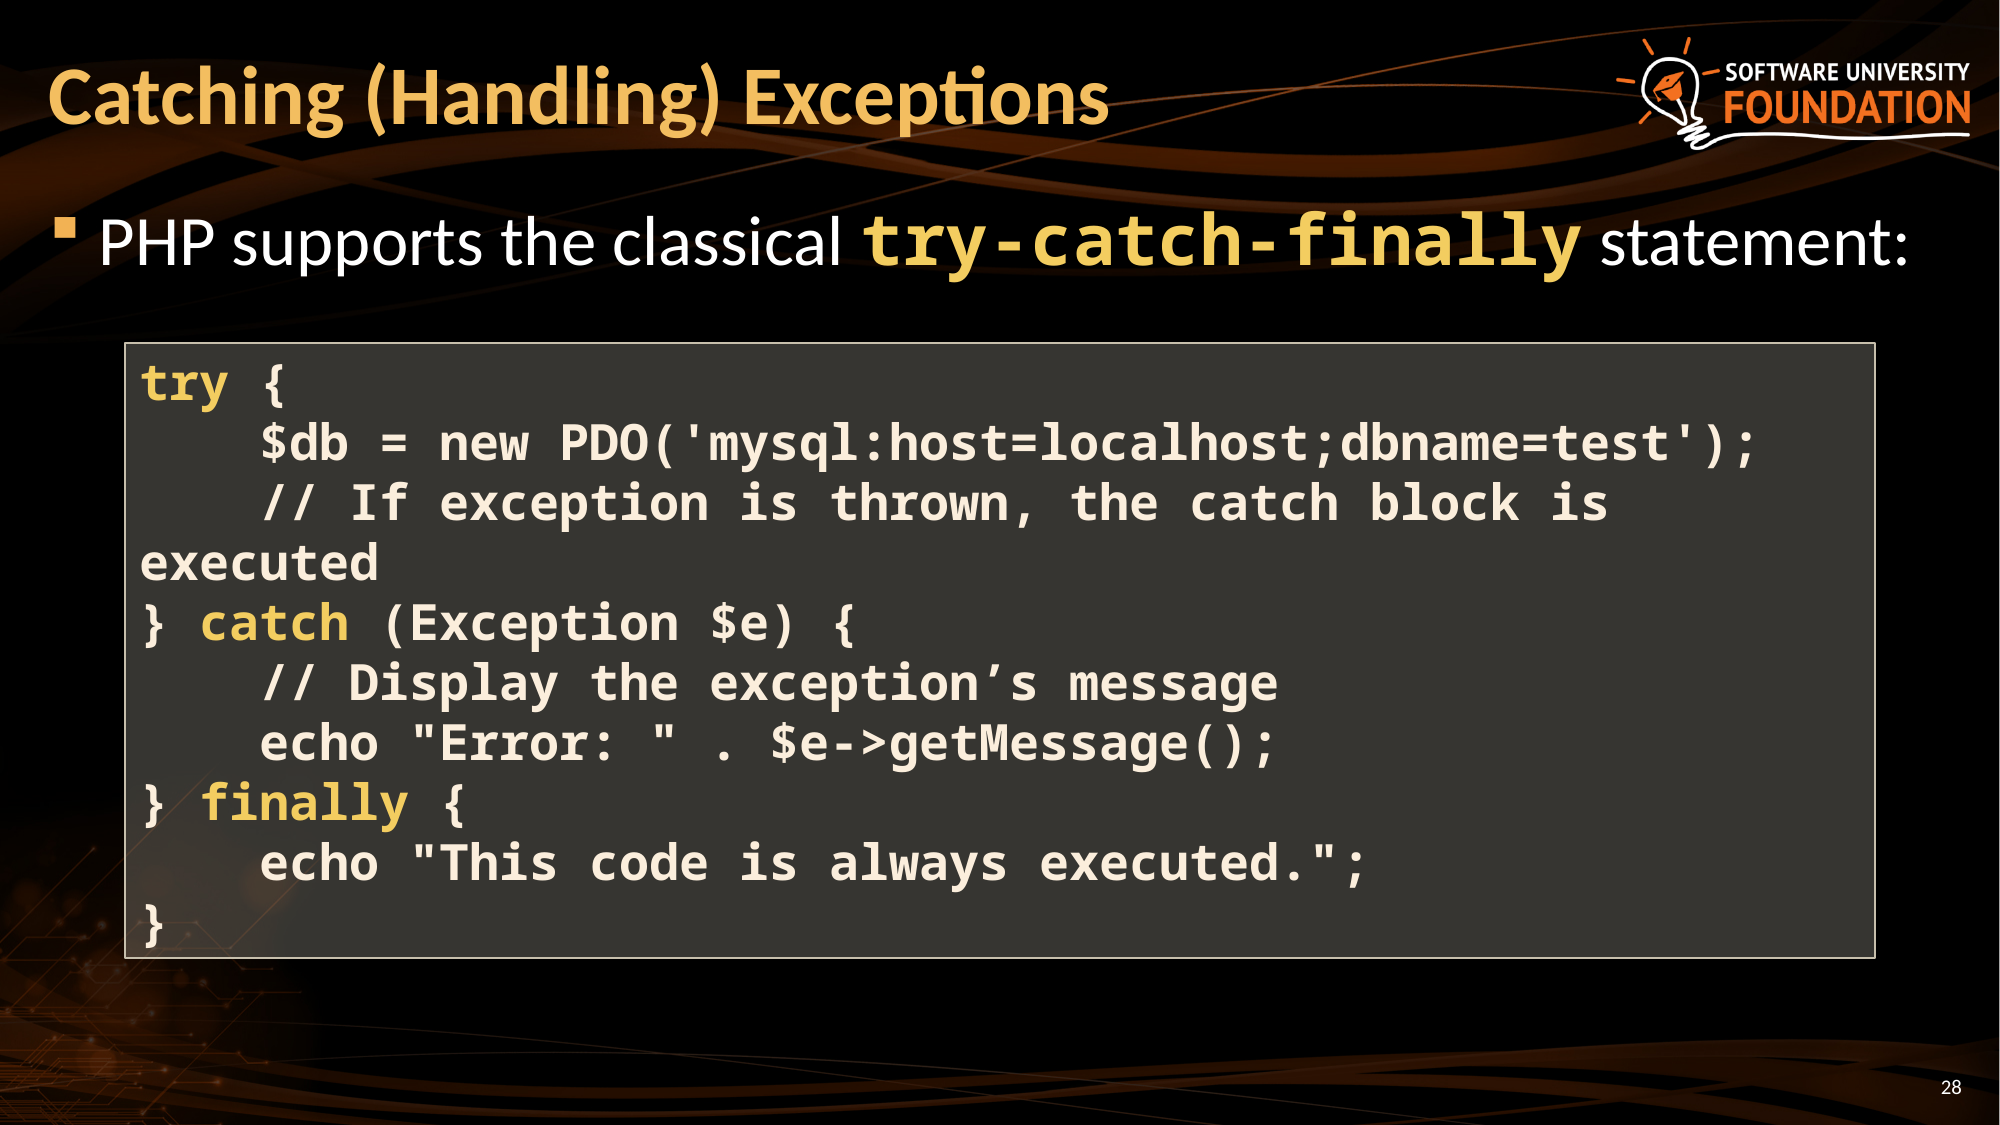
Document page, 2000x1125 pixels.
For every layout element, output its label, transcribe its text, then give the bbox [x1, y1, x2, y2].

picture [0, 0, 2000, 1125]
text_box try { $db = new PDO('mysql:host=localhost;dbname=test'); // If exception is thrown, the catch block is executed } catch (Exception $e) { // Display the exception’s message echo "Error: " . $e->getMessage(); } finally { echo "This code is always executed."; } [124, 343, 1875, 959]
list PHP supports the classical try-catch-finally statement: [31, 188, 1968, 1103]
title Catching (Handling) Exceptions [30, 6, 1602, 189]
